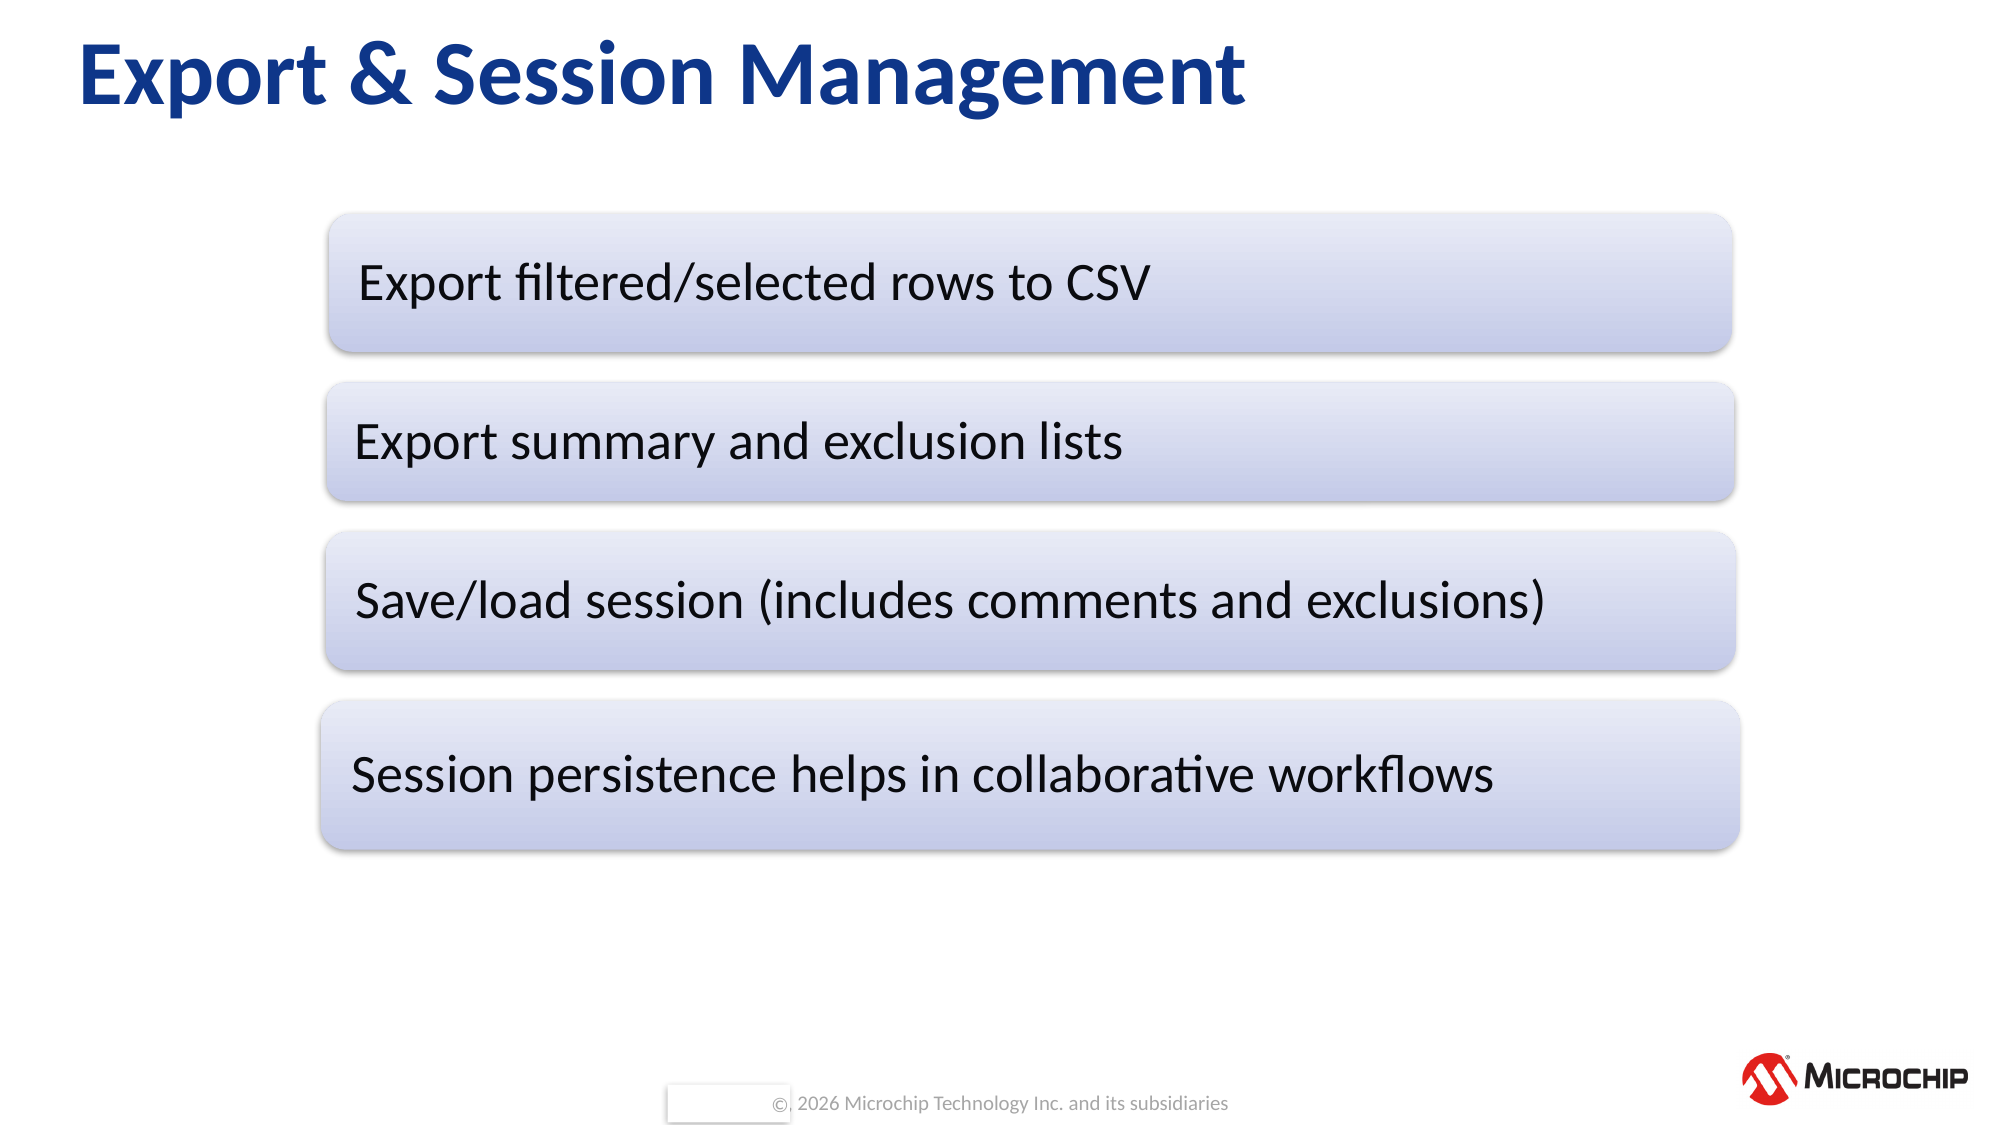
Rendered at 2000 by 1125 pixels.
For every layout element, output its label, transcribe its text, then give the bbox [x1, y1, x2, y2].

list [256, 202, 1806, 861]
picture [1736, 1049, 1974, 1109]
title Export & Session Management [58, 15, 1929, 144]
